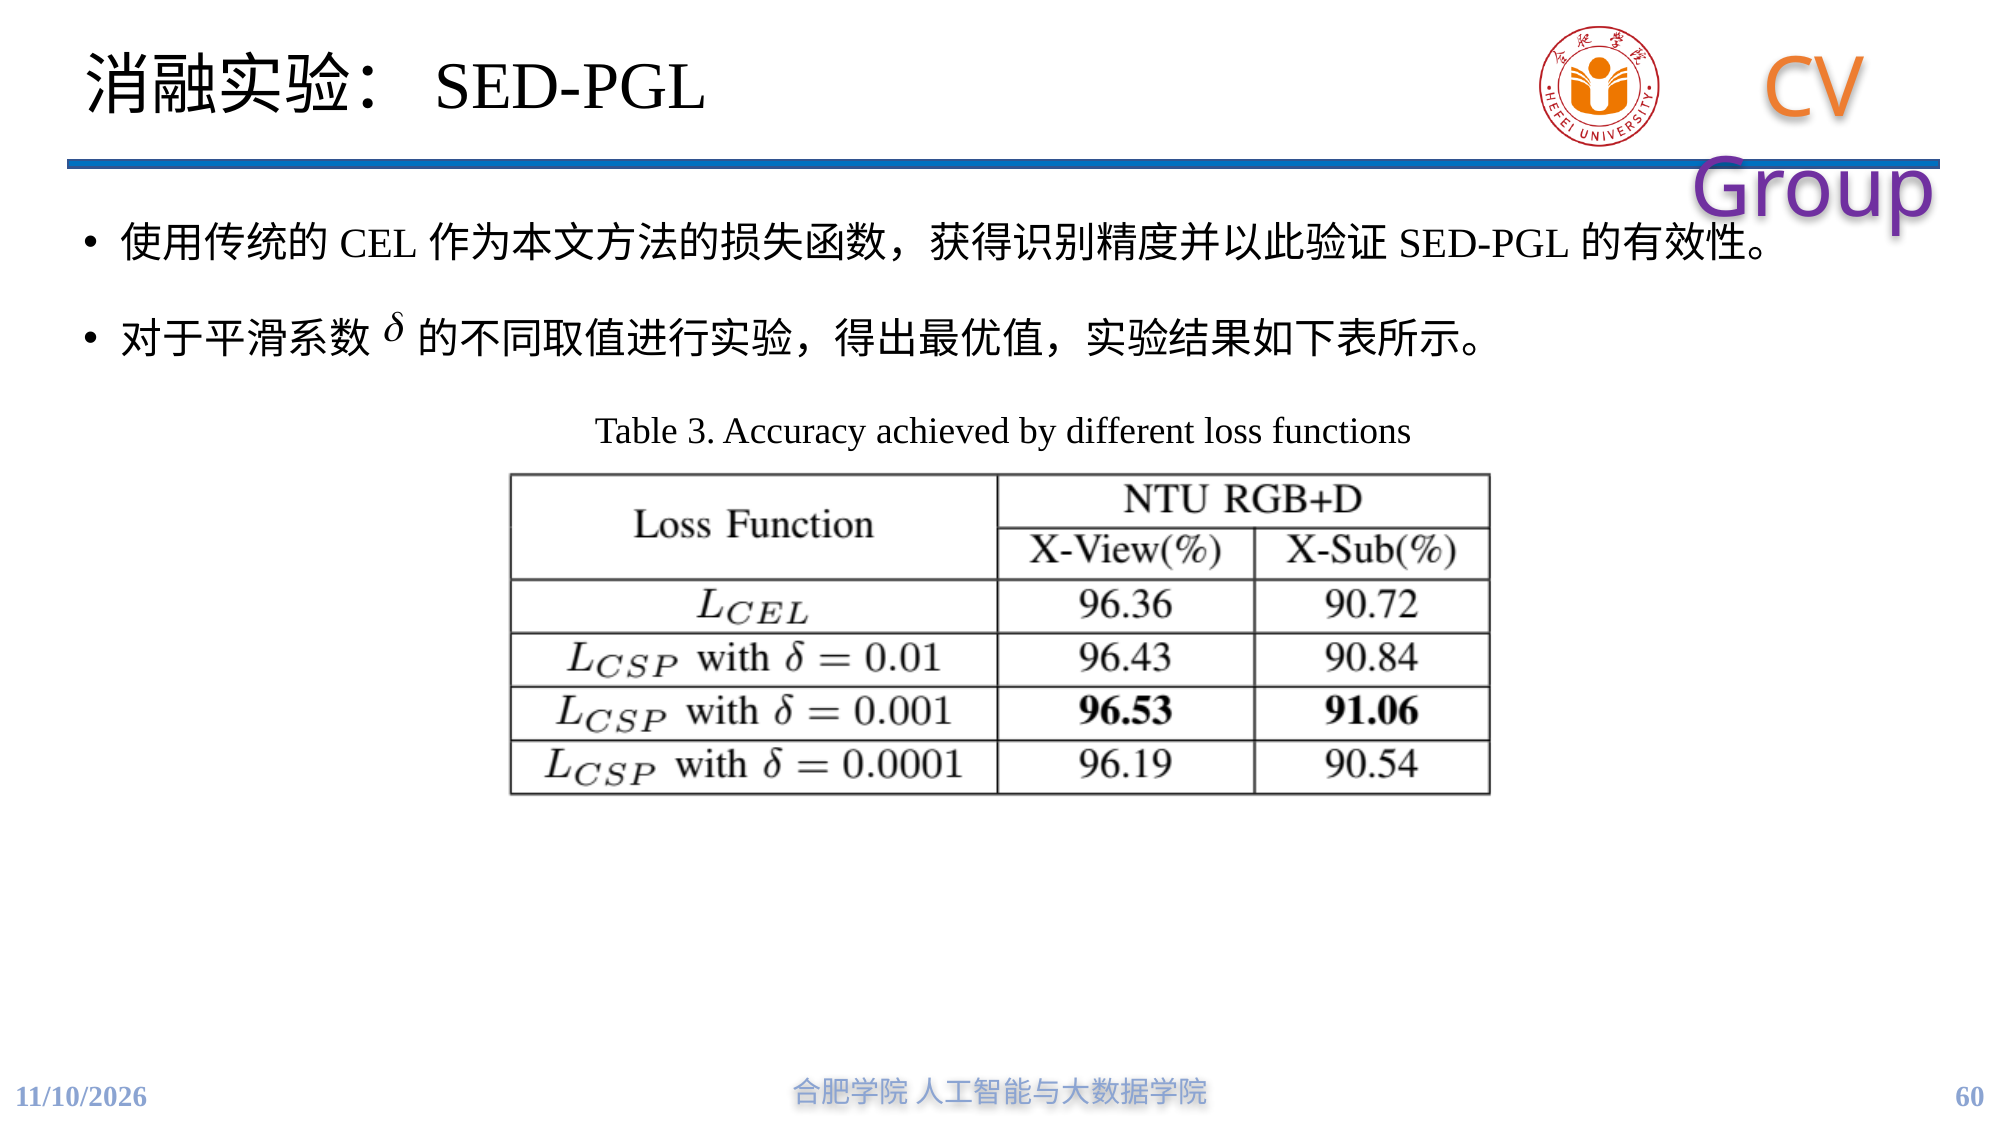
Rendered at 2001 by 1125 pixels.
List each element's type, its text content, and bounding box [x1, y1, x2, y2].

list 使用传统的CEL作为本文方法的损失函数，获得识别精度并以此验证SED-PGL的有效性。 对于平滑系数 的不同取值进行实验，得出最优值，实验结果如下表所示。 Table 3. Accuracy achieved by different loss functions [68, 183, 1940, 1014]
picture [1530, 19, 1668, 150]
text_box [379, 307, 412, 348]
slide_number 60 [1550, 1065, 2000, 1125]
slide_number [0, 1065, 450, 1125]
picture [498, 464, 1502, 804]
footer 合肥学院 人工智能与大数据学院 [662, 1065, 1338, 1125]
title 消融实验：SED-PGL [69, 32, 903, 143]
